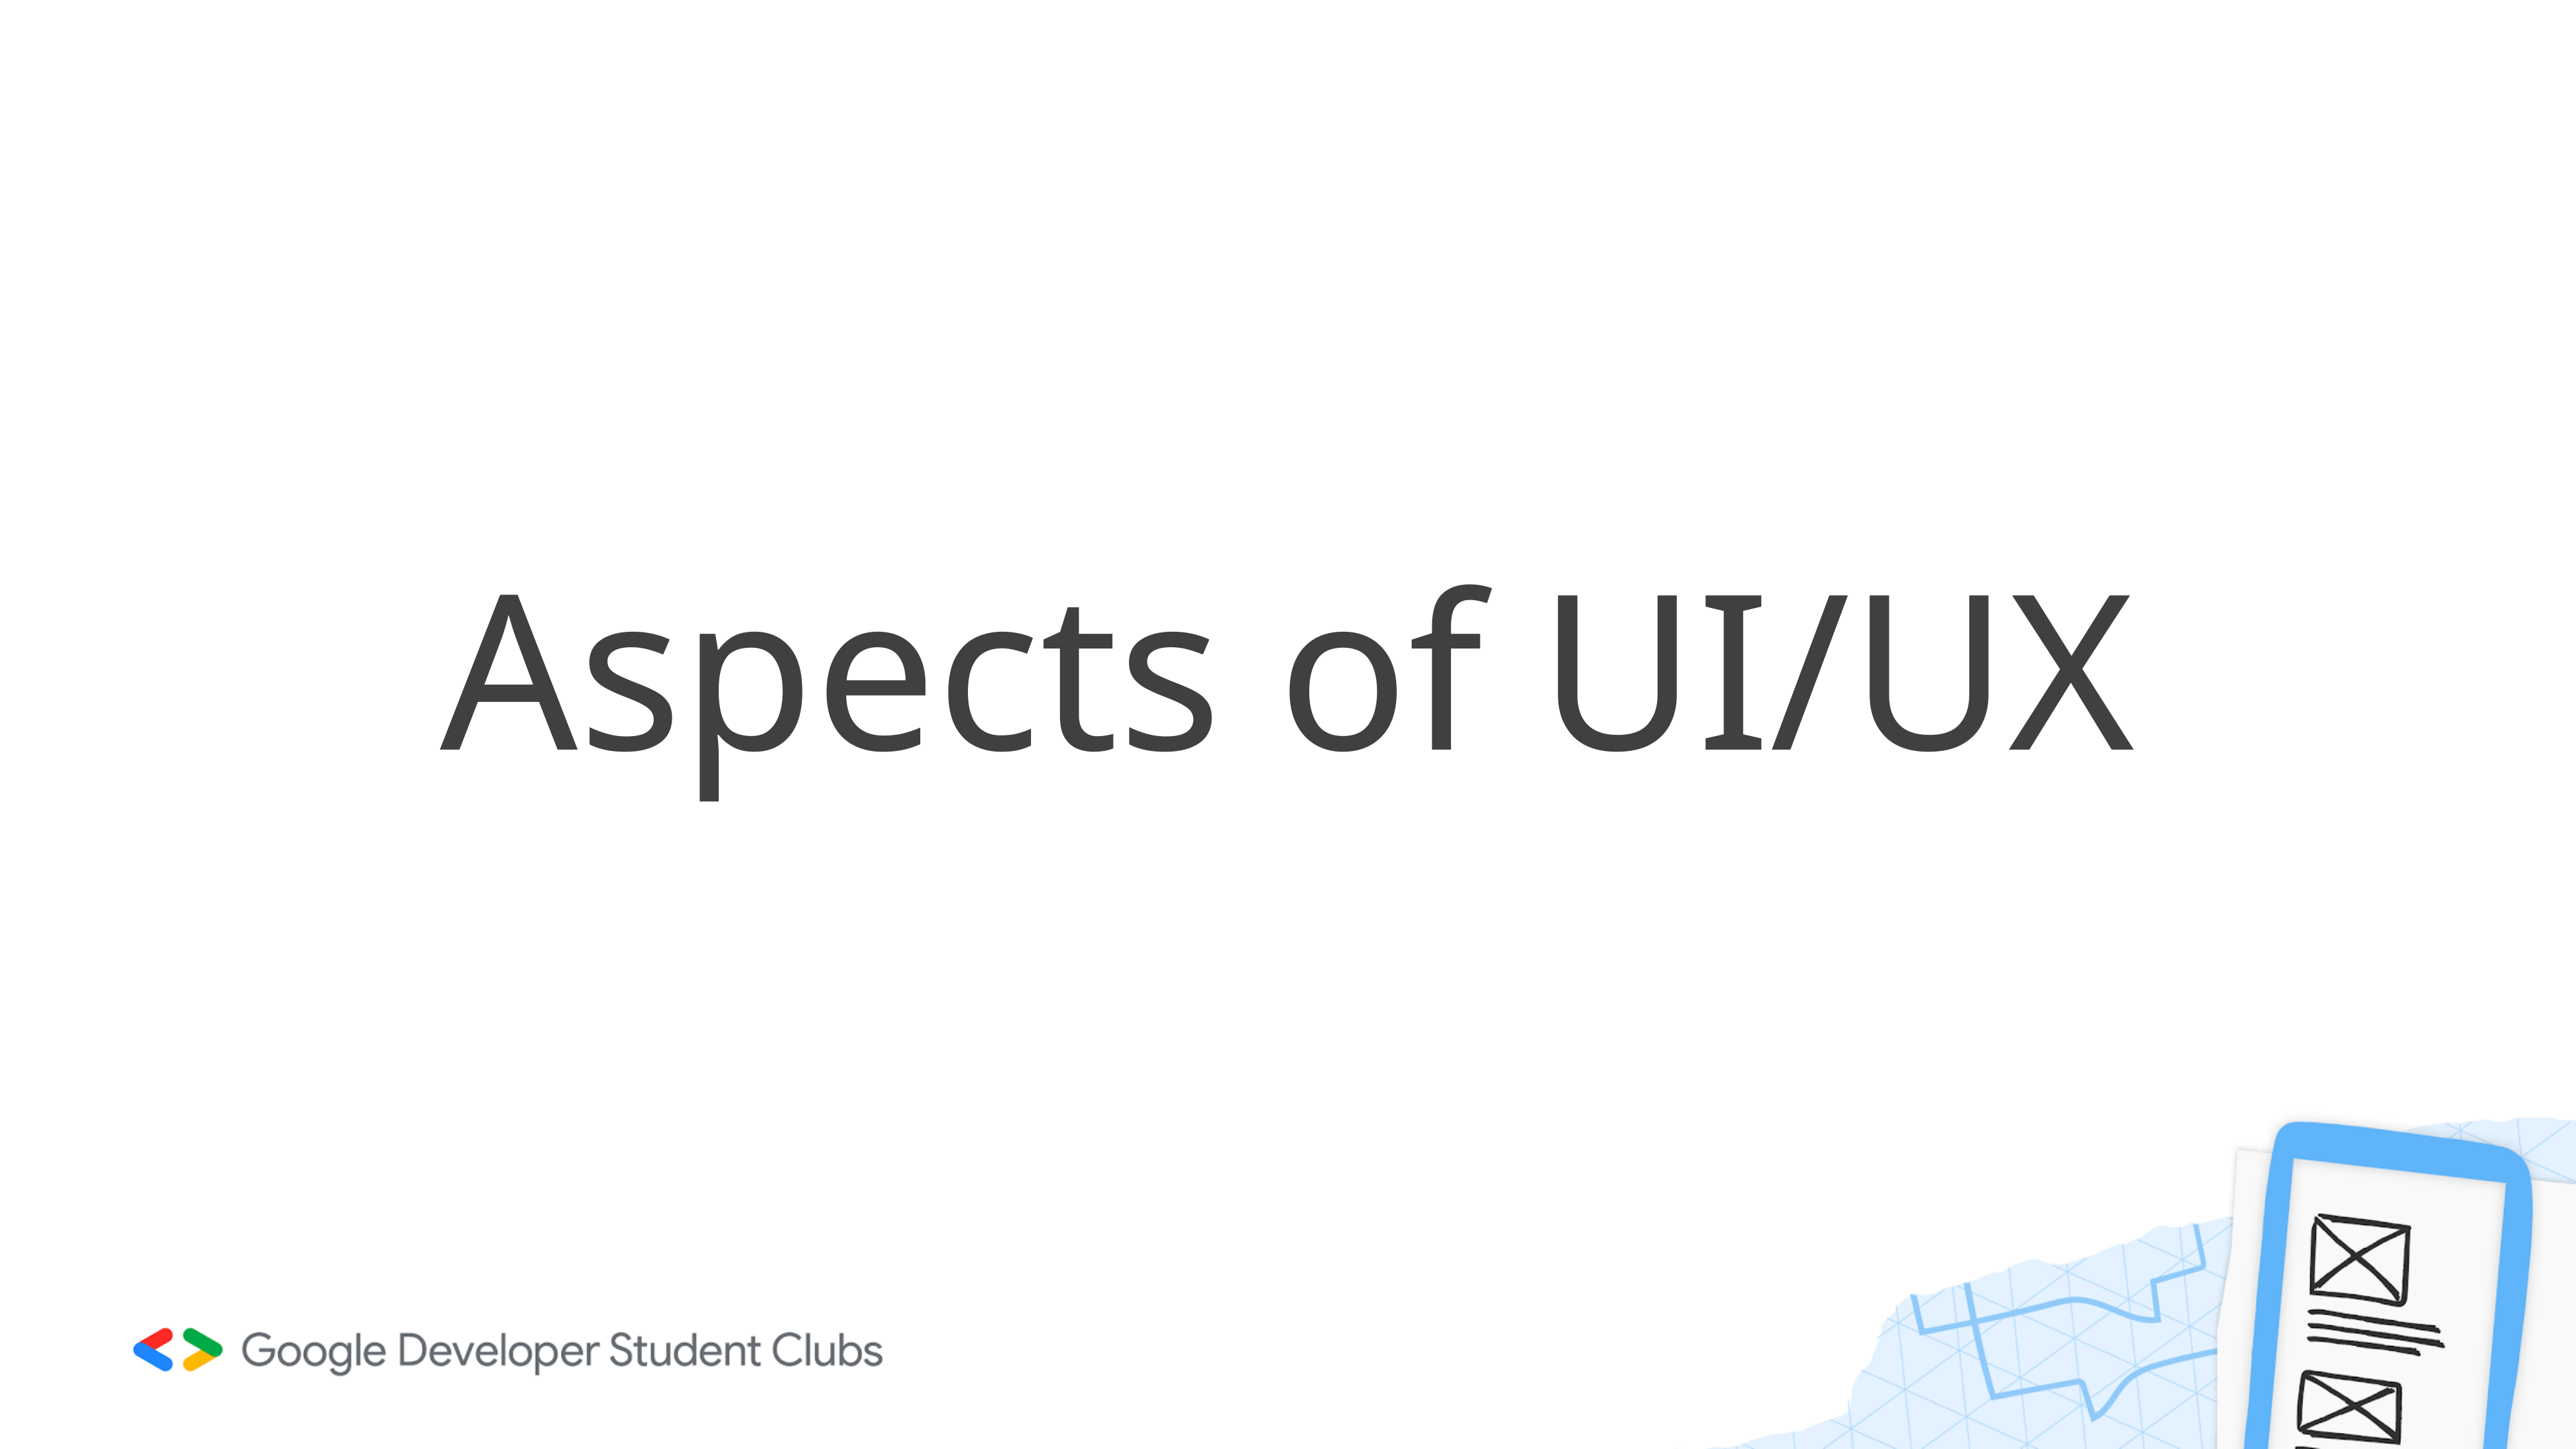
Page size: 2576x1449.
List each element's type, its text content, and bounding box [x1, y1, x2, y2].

picture [0, 0, 2576, 1449]
title Aspects of UI/UX [118, 508, 2458, 819]
